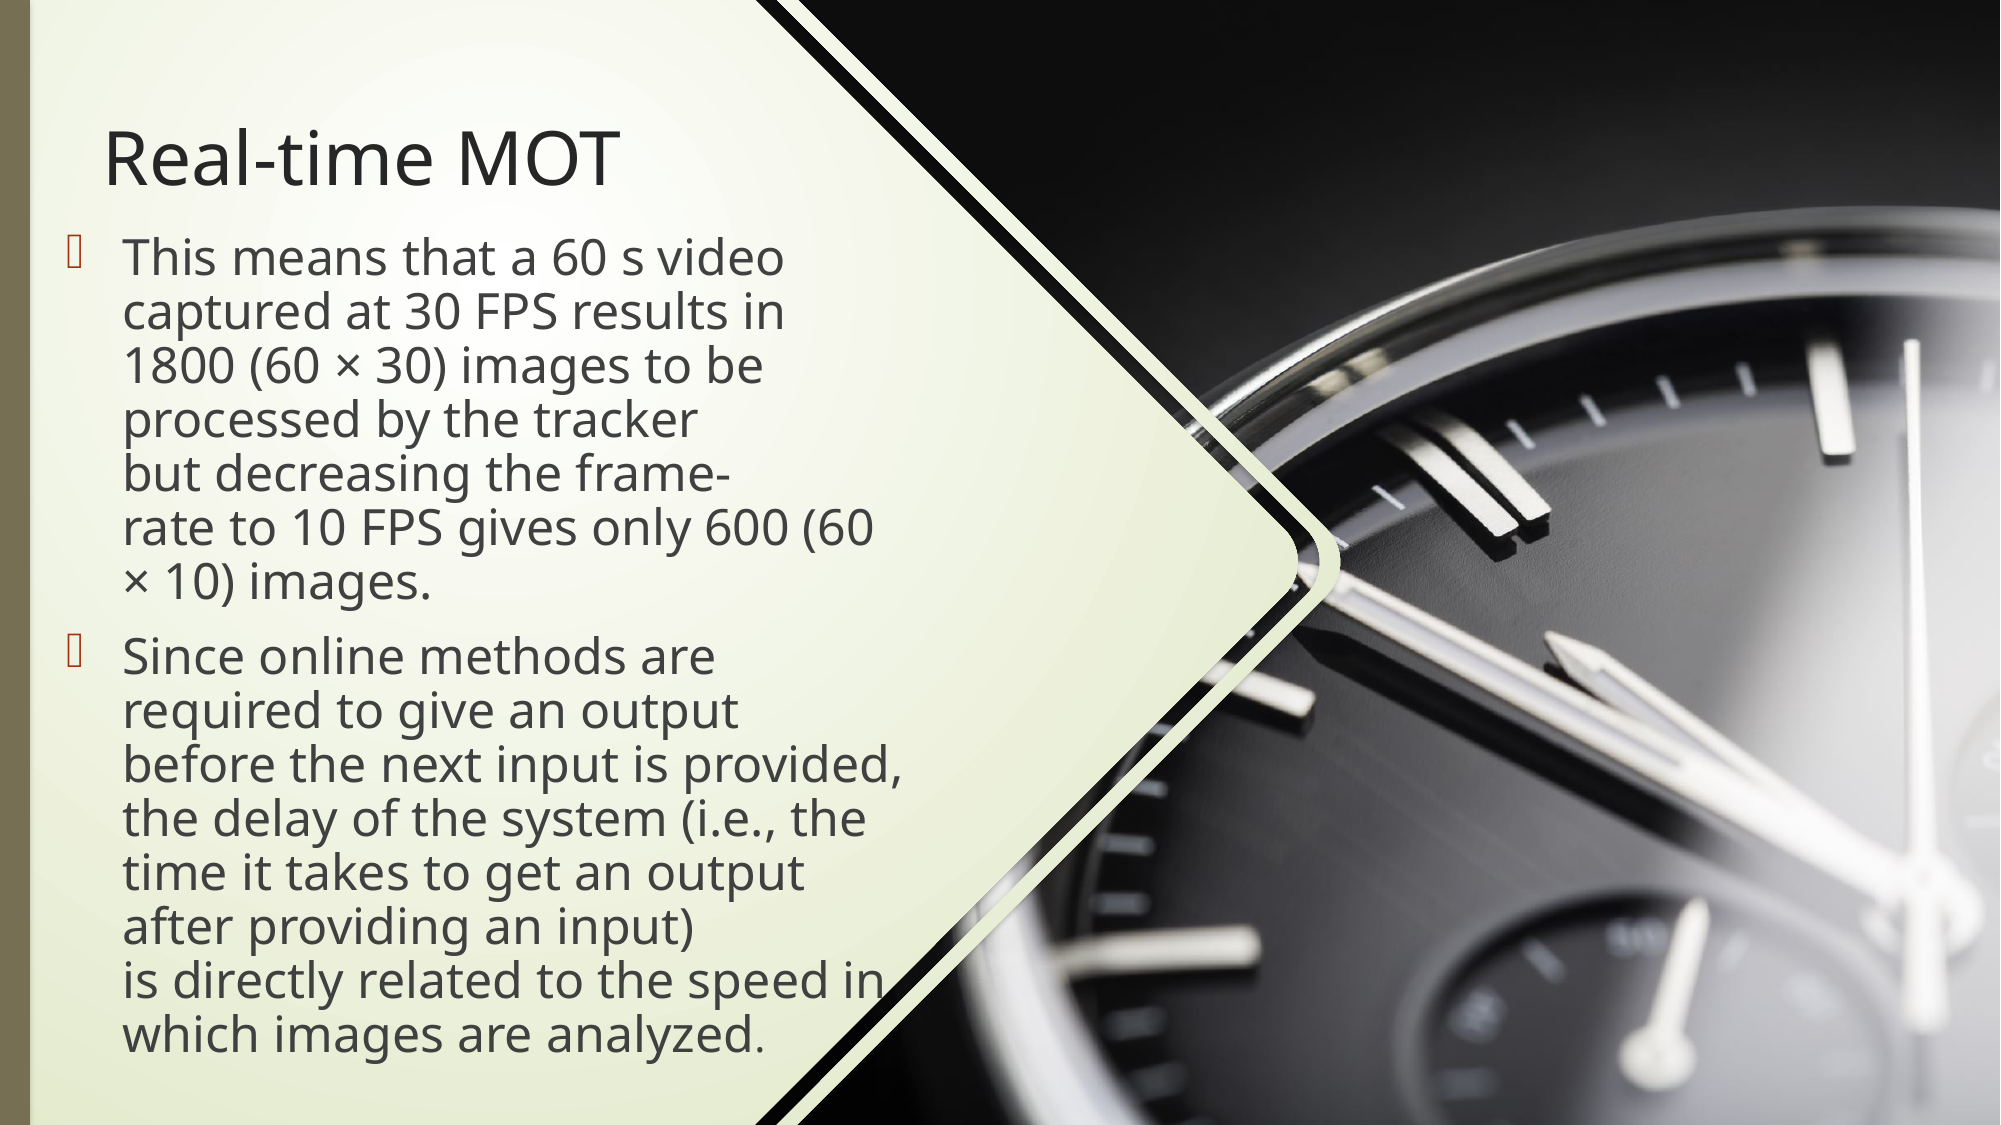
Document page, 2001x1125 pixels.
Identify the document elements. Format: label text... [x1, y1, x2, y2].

title Real-time MOT [87, 102, 731, 224]
text_box [0, 0, 31, 1125]
picture [735, 0, 2000, 1125]
text_box [31, 0, 735, 1125]
list This means that a 60 s video captured at 30 FPS results in 1800 (60 × 30) images to be processed by the tracker but decreasing the frame-rate to 10 FPS gives only 600 (60 × 10) images. Since online methods are required to give an output before the next input is provided, the delay of the system (i.e., the time it takes to get an output after providing an input) is directly related to the speed in which images are analyzed. [51, 224, 731, 1125]
